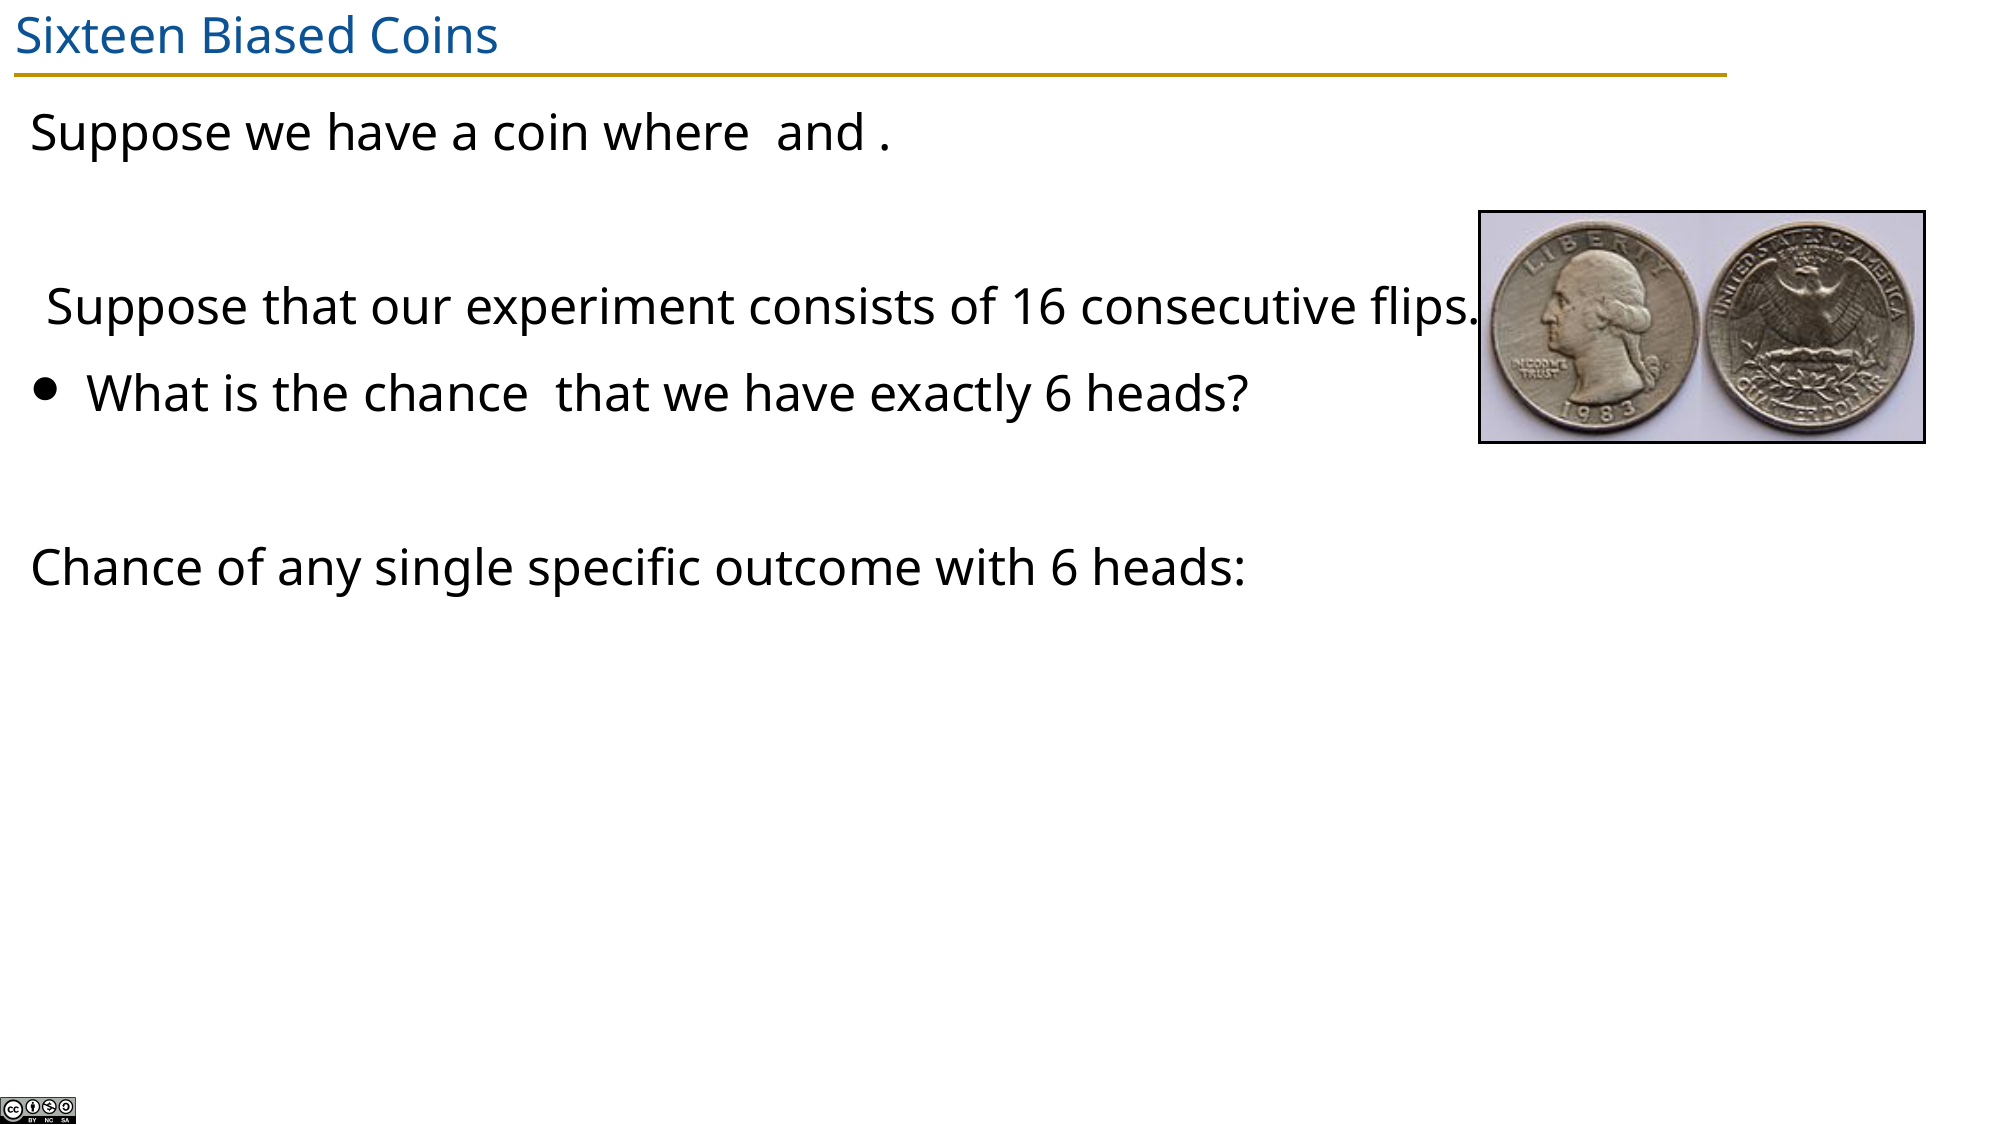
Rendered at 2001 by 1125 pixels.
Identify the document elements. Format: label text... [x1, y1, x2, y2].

picture [1480, 212, 1924, 442]
picture [0, 1097, 76, 1124]
title Sixteen Biased Coins [0, 0, 1725, 75]
